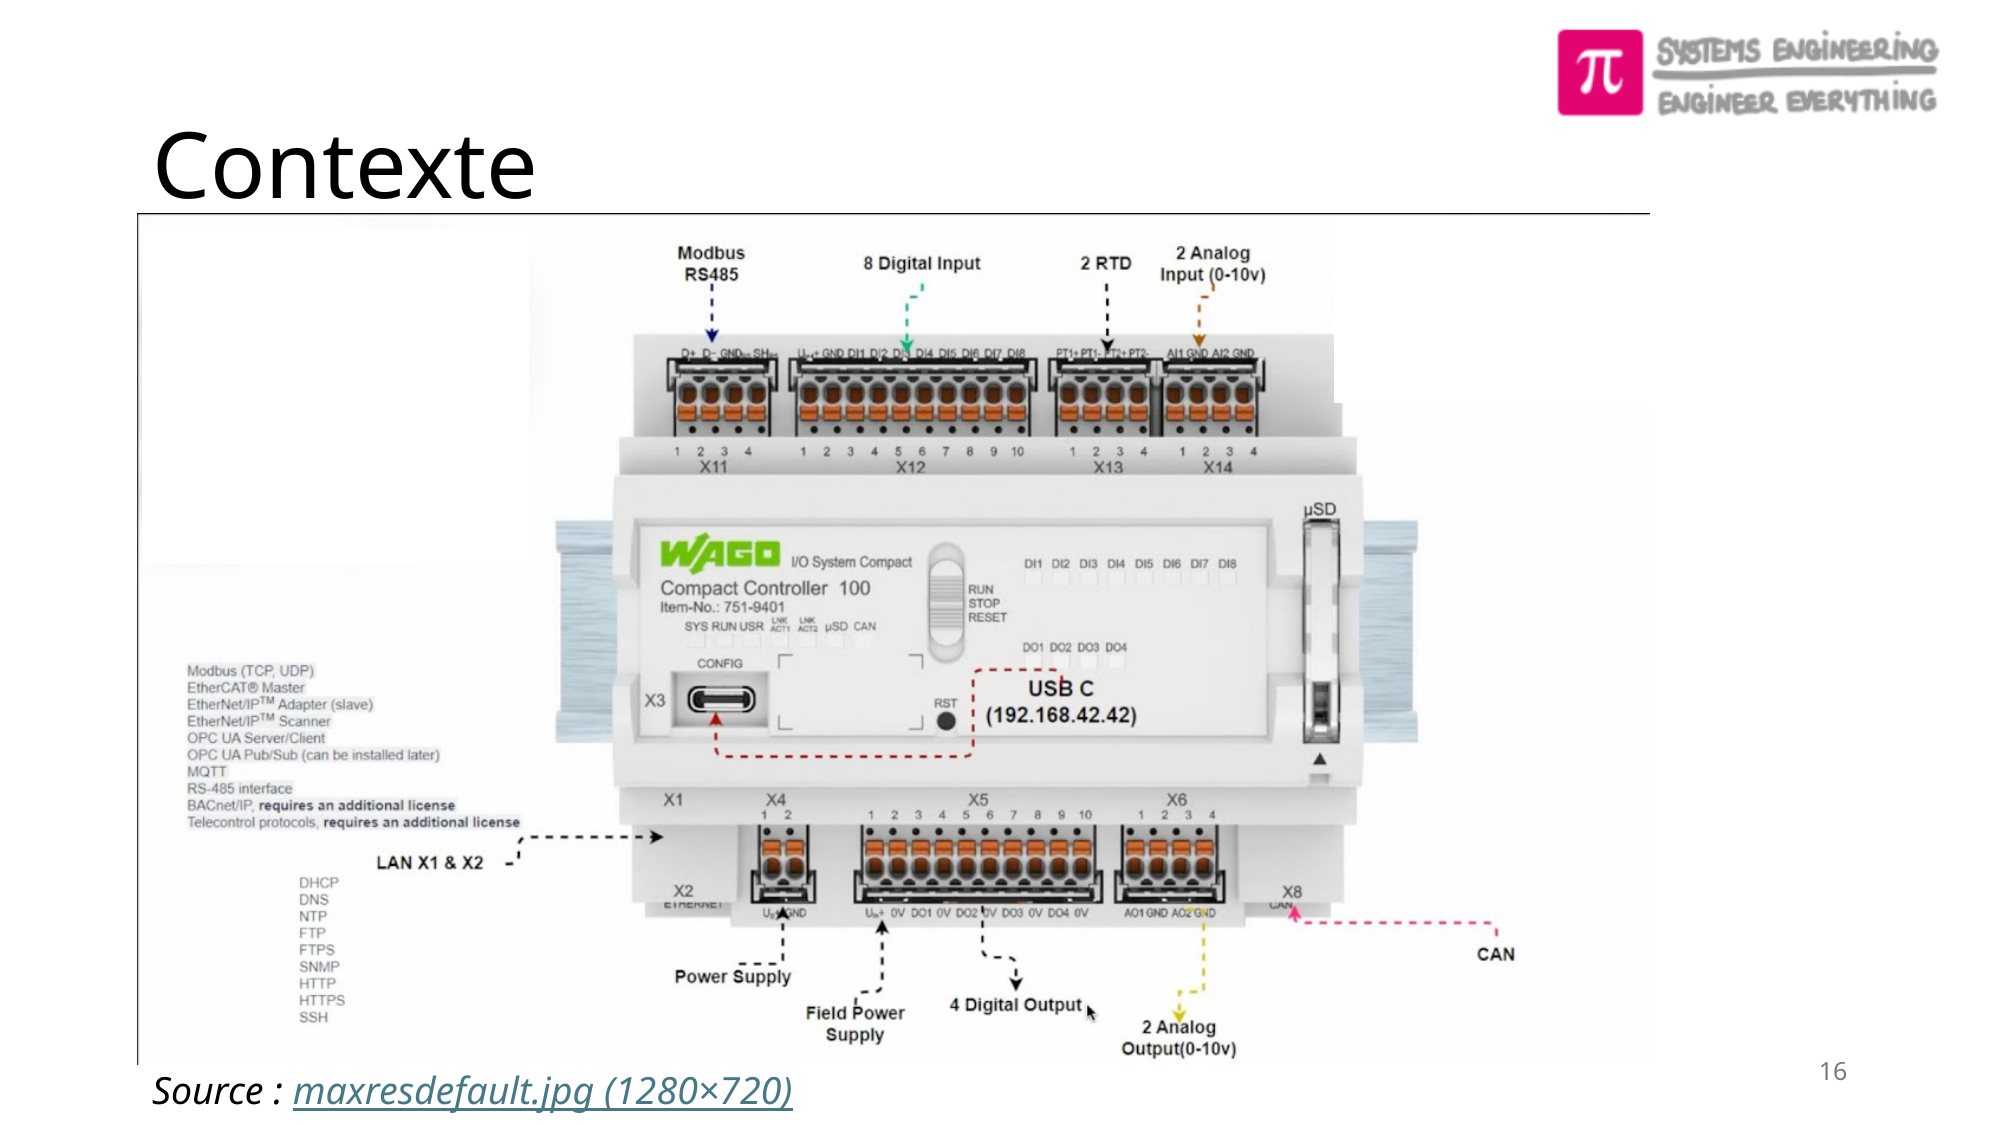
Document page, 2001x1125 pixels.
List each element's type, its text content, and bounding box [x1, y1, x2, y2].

slide_number 16 [1412, 1042, 1863, 1103]
title Contexte [137, 59, 1863, 278]
picture [136, 213, 1651, 1066]
picture [1557, 26, 1943, 119]
text_box Source : maxresdefault.jpg (1280×720) [137, 1066, 1241, 1125]
